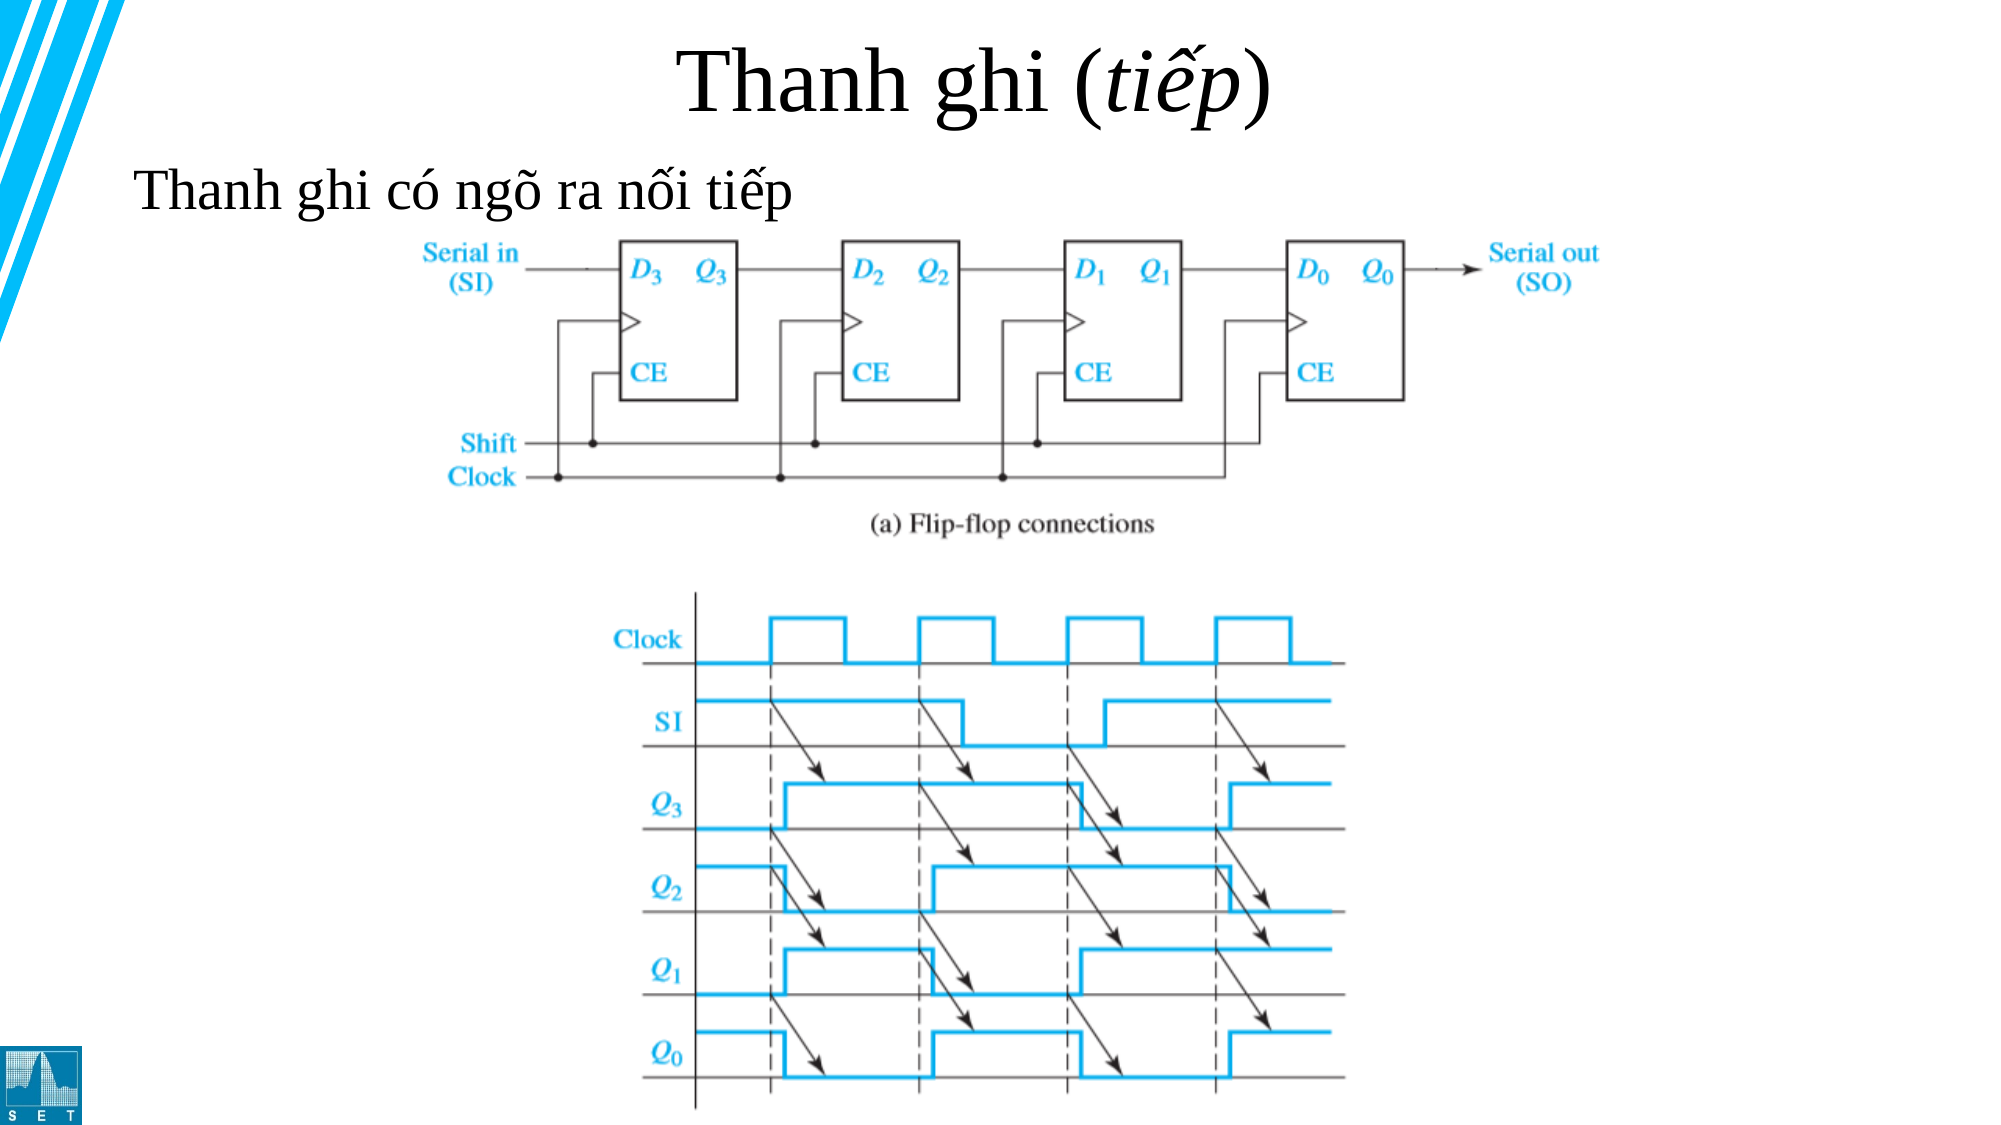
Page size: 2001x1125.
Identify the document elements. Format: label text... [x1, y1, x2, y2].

picture [67, 1110, 74, 1120]
text_box Thanh ghi (tiếp) [661, 25, 1650, 213]
picture [6, 1051, 78, 1106]
picture [38, 1110, 45, 1121]
picture [419, 228, 1620, 1111]
picture [9, 1110, 16, 1121]
text_box Thanh ghi có ngõ ra nối tiếp [118, 129, 2000, 1086]
